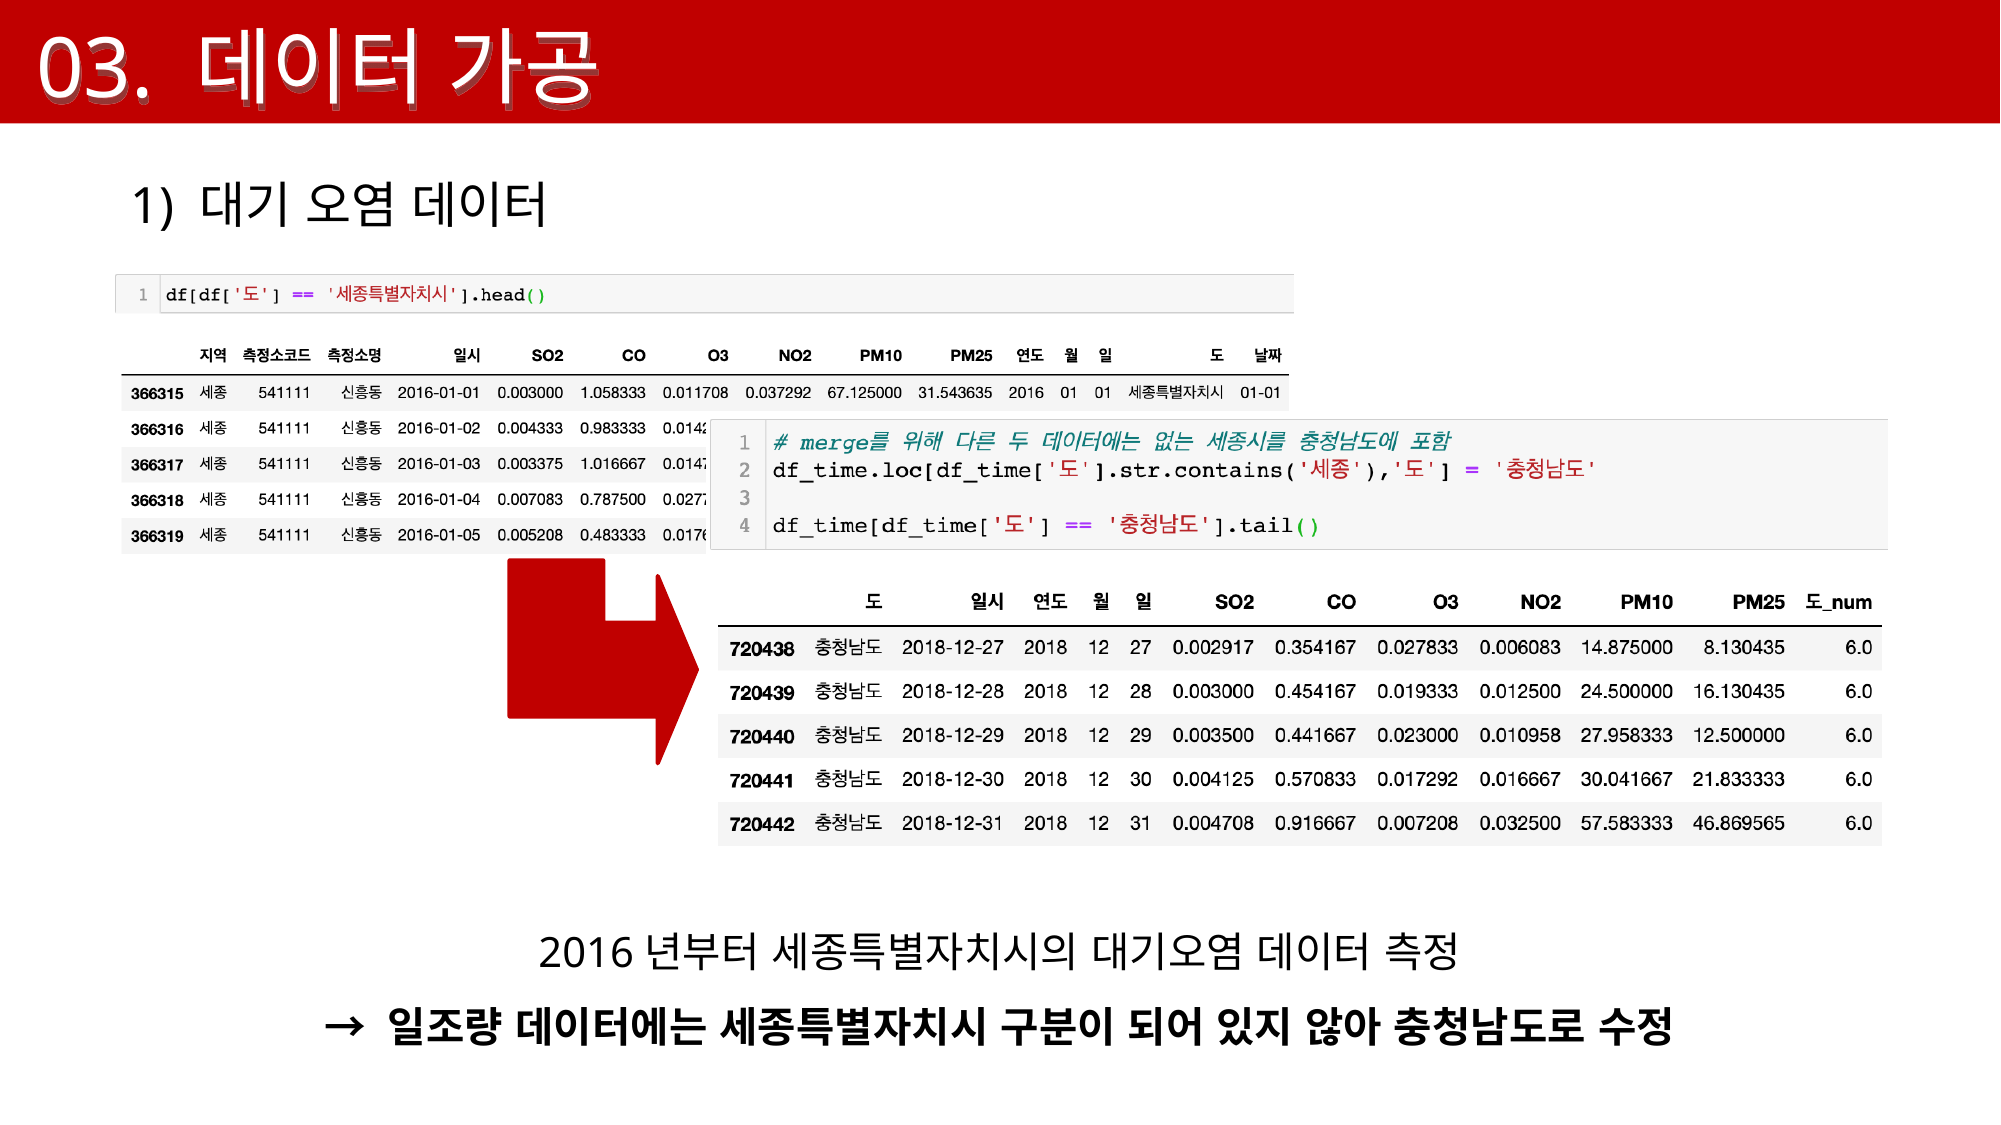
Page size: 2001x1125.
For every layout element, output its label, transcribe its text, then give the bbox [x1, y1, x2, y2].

text_box 03. 데이터 가공 [0, 6, 670, 122]
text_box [112, 271, 1888, 852]
text_box 2016년부터 세종특별자치시의 대기오염 데이터 측정 → 일조량 데이터에는 세종특별자치시 구분이 되어 있지 않아 충청남도로 수정 [272, 893, 1728, 1058]
text_box 1) 대기 오염 데이터 [115, 166, 564, 241]
text_box [0, 0, 2000, 125]
